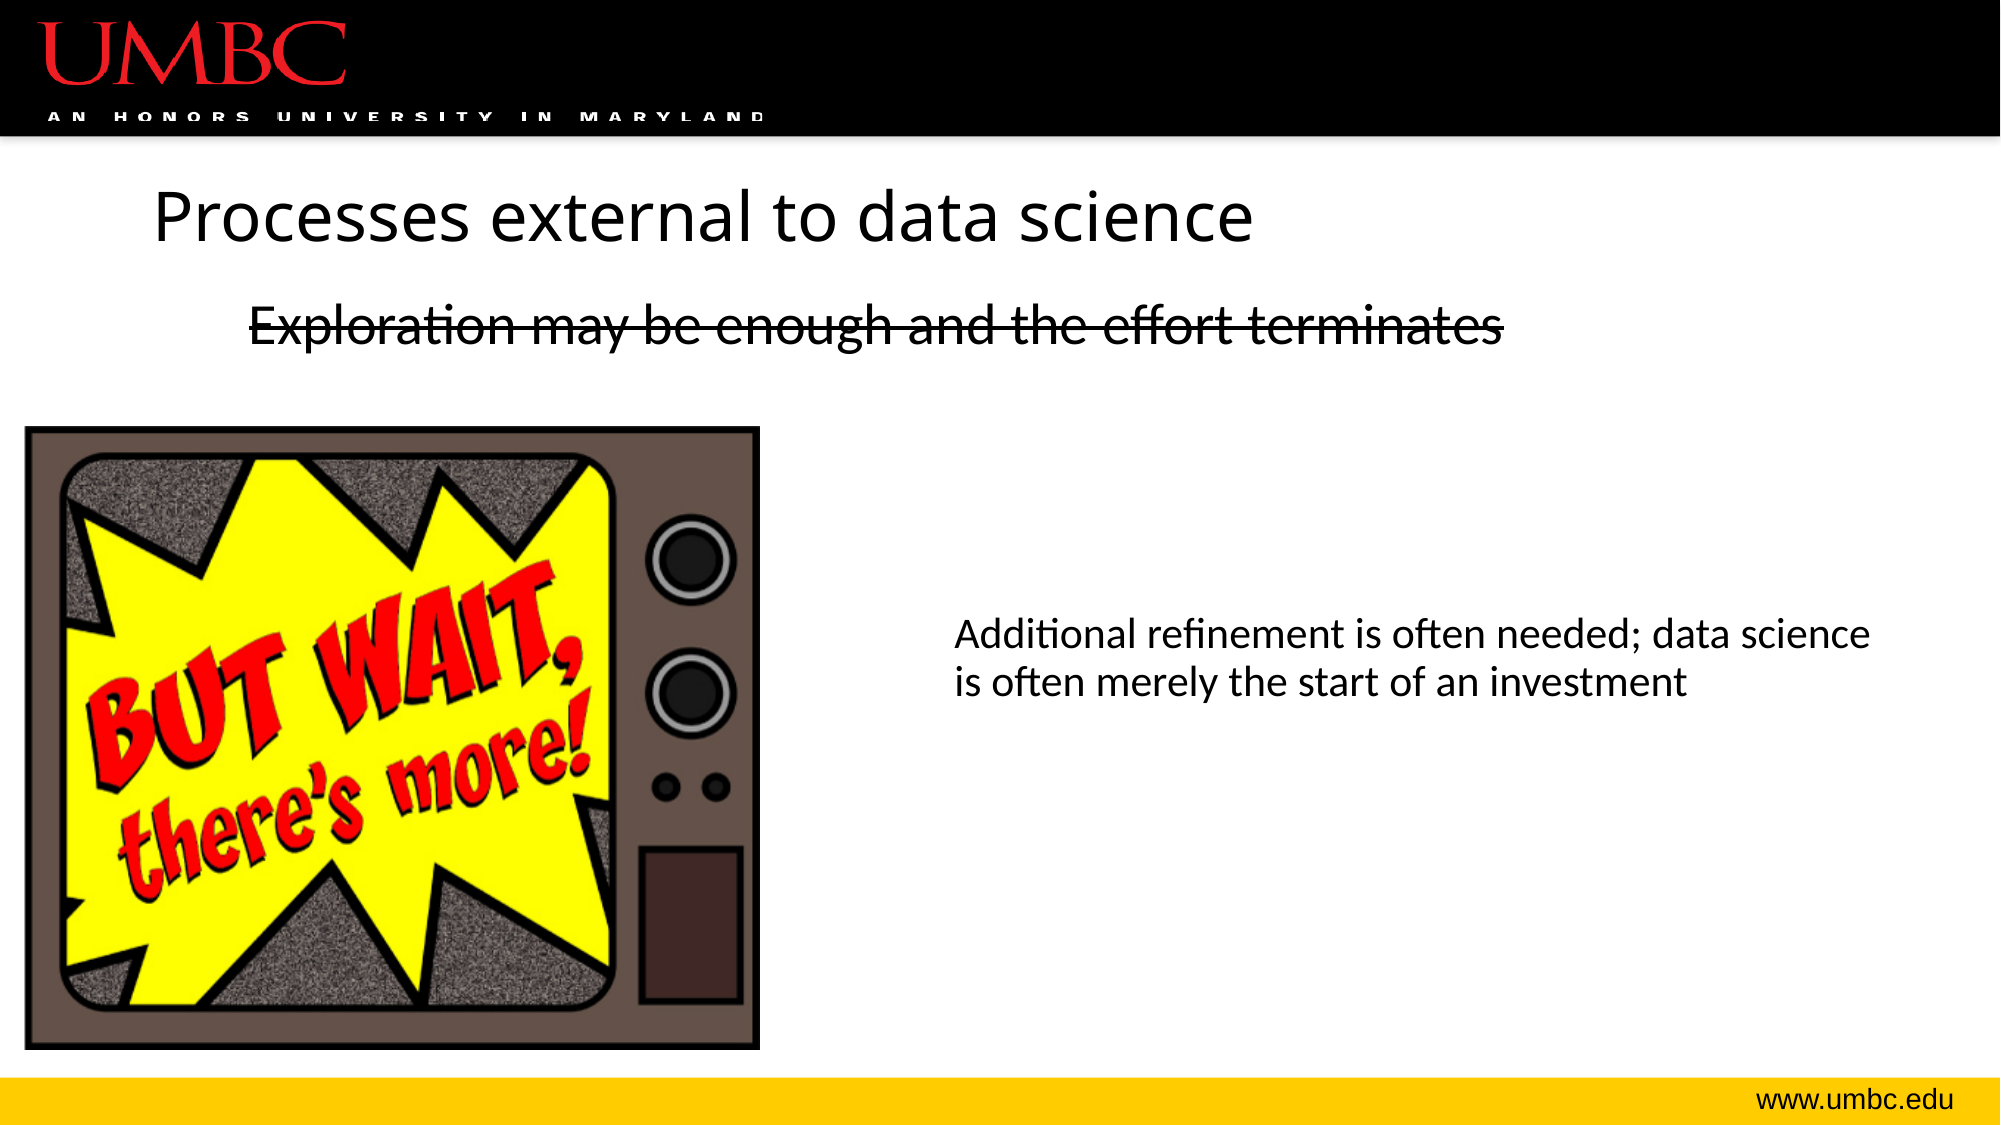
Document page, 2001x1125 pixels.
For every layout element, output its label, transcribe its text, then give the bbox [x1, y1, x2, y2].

text_box Exploration may be enough and the effort terminates [72, 278, 1681, 434]
list Additional refinement is often needed; data science is often merely the start of an investment [939, 603, 1915, 1000]
title Processes external to data science [137, 160, 1863, 278]
picture [24, 426, 760, 1050]
